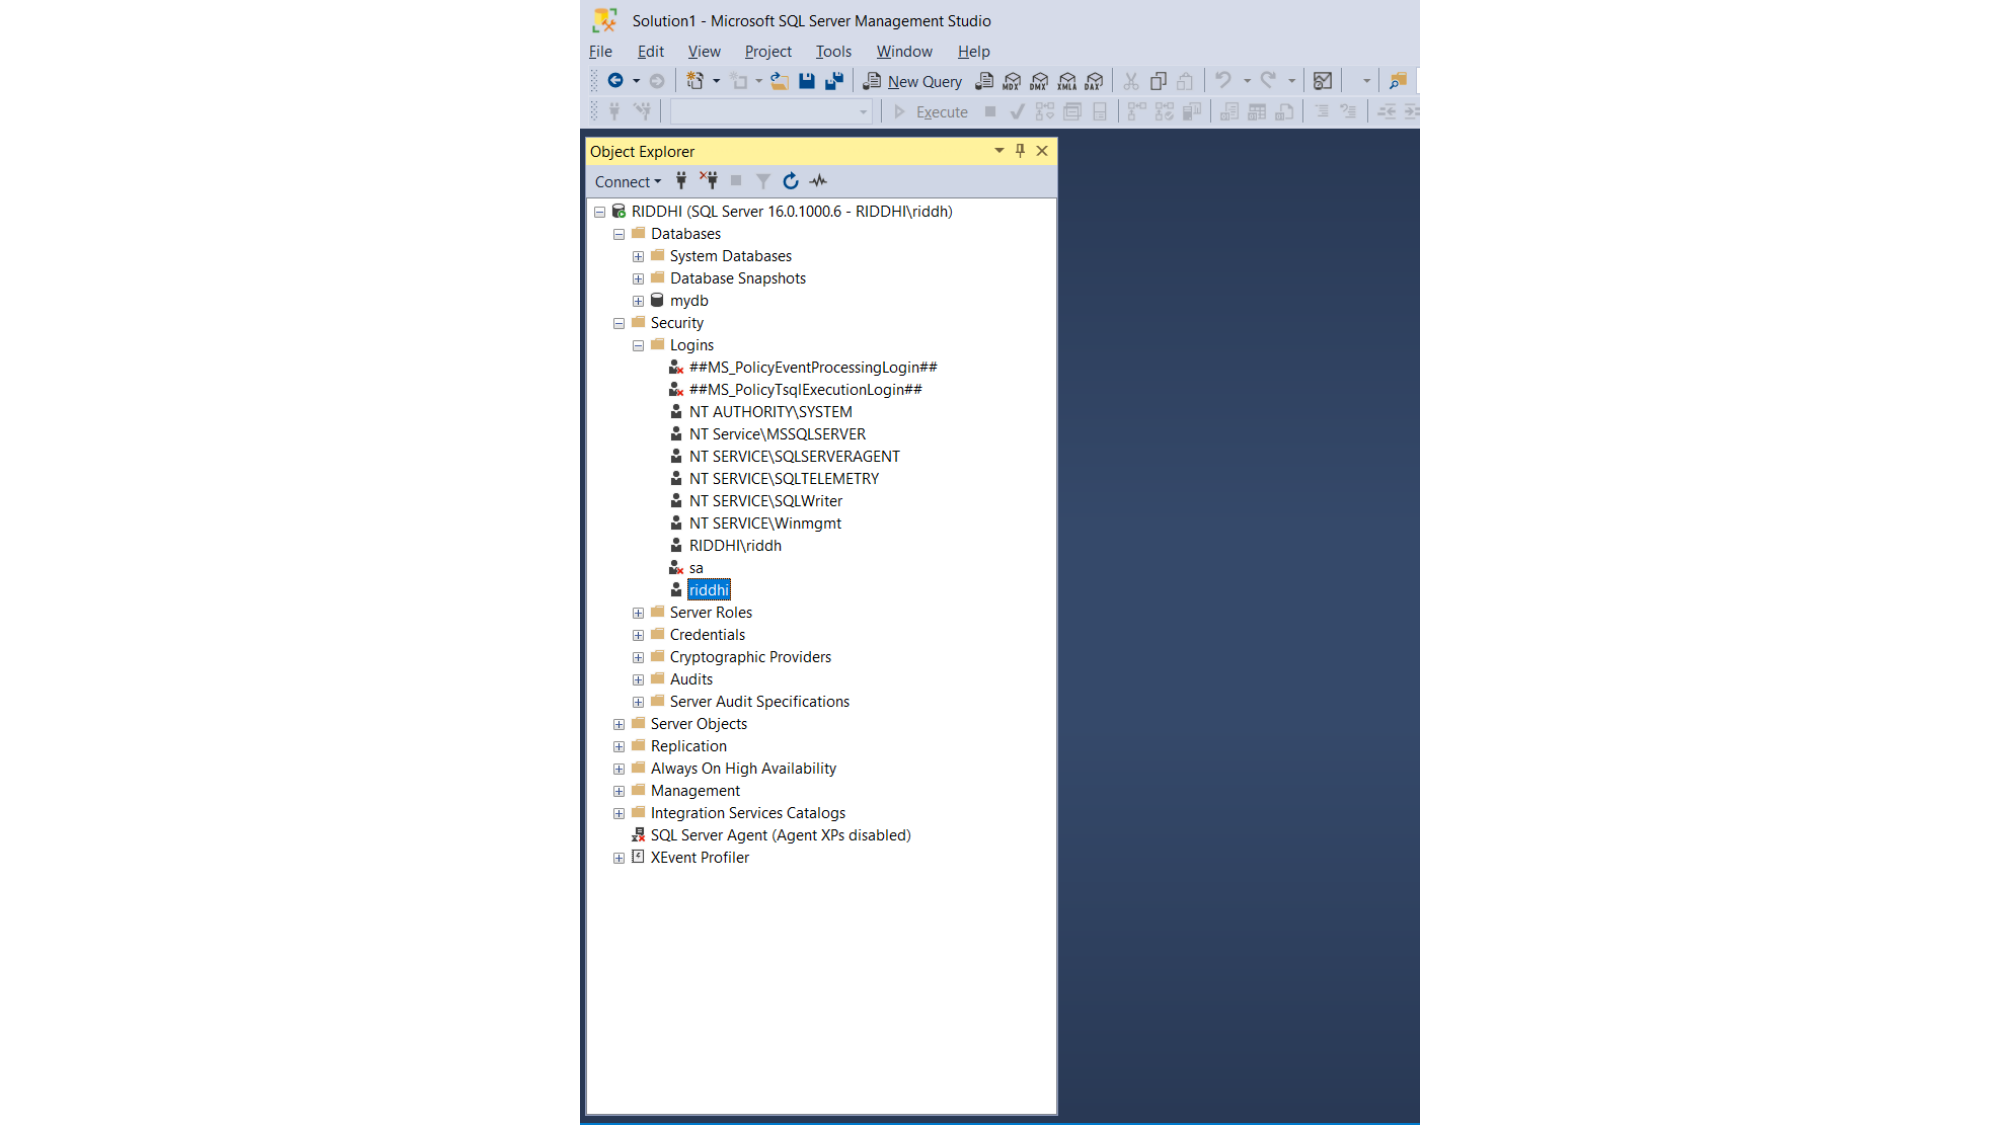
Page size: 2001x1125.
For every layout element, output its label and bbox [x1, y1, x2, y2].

picture [580, 0, 1420, 1125]
